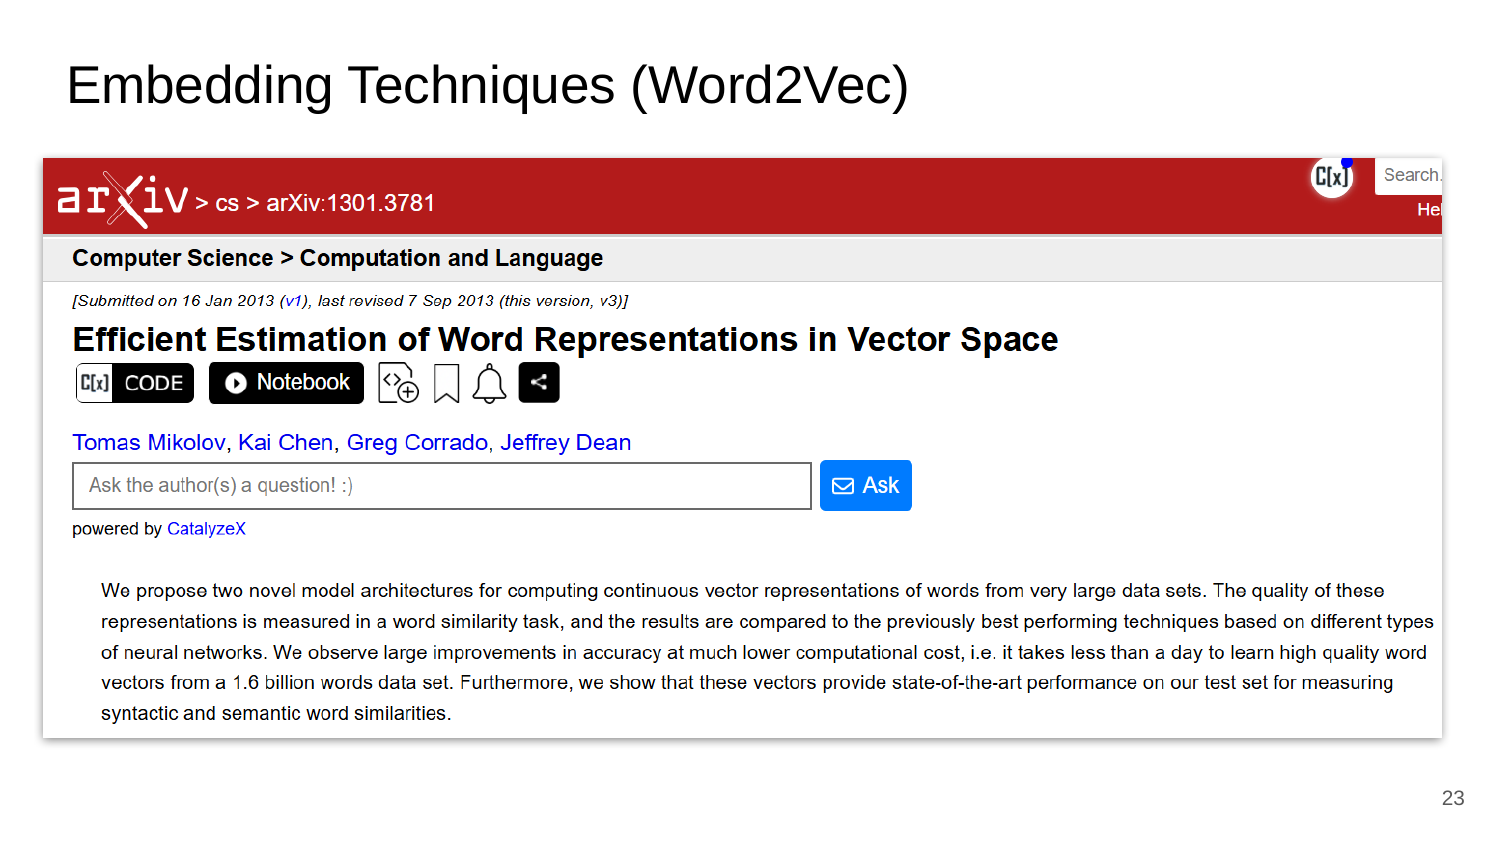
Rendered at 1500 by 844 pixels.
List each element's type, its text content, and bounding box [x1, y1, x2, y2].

slide_number ‹#› [1389, 764, 1480, 830]
picture [43, 158, 1442, 738]
title Embedding Techniques (Word2Vec) [51, 35, 1449, 130]
